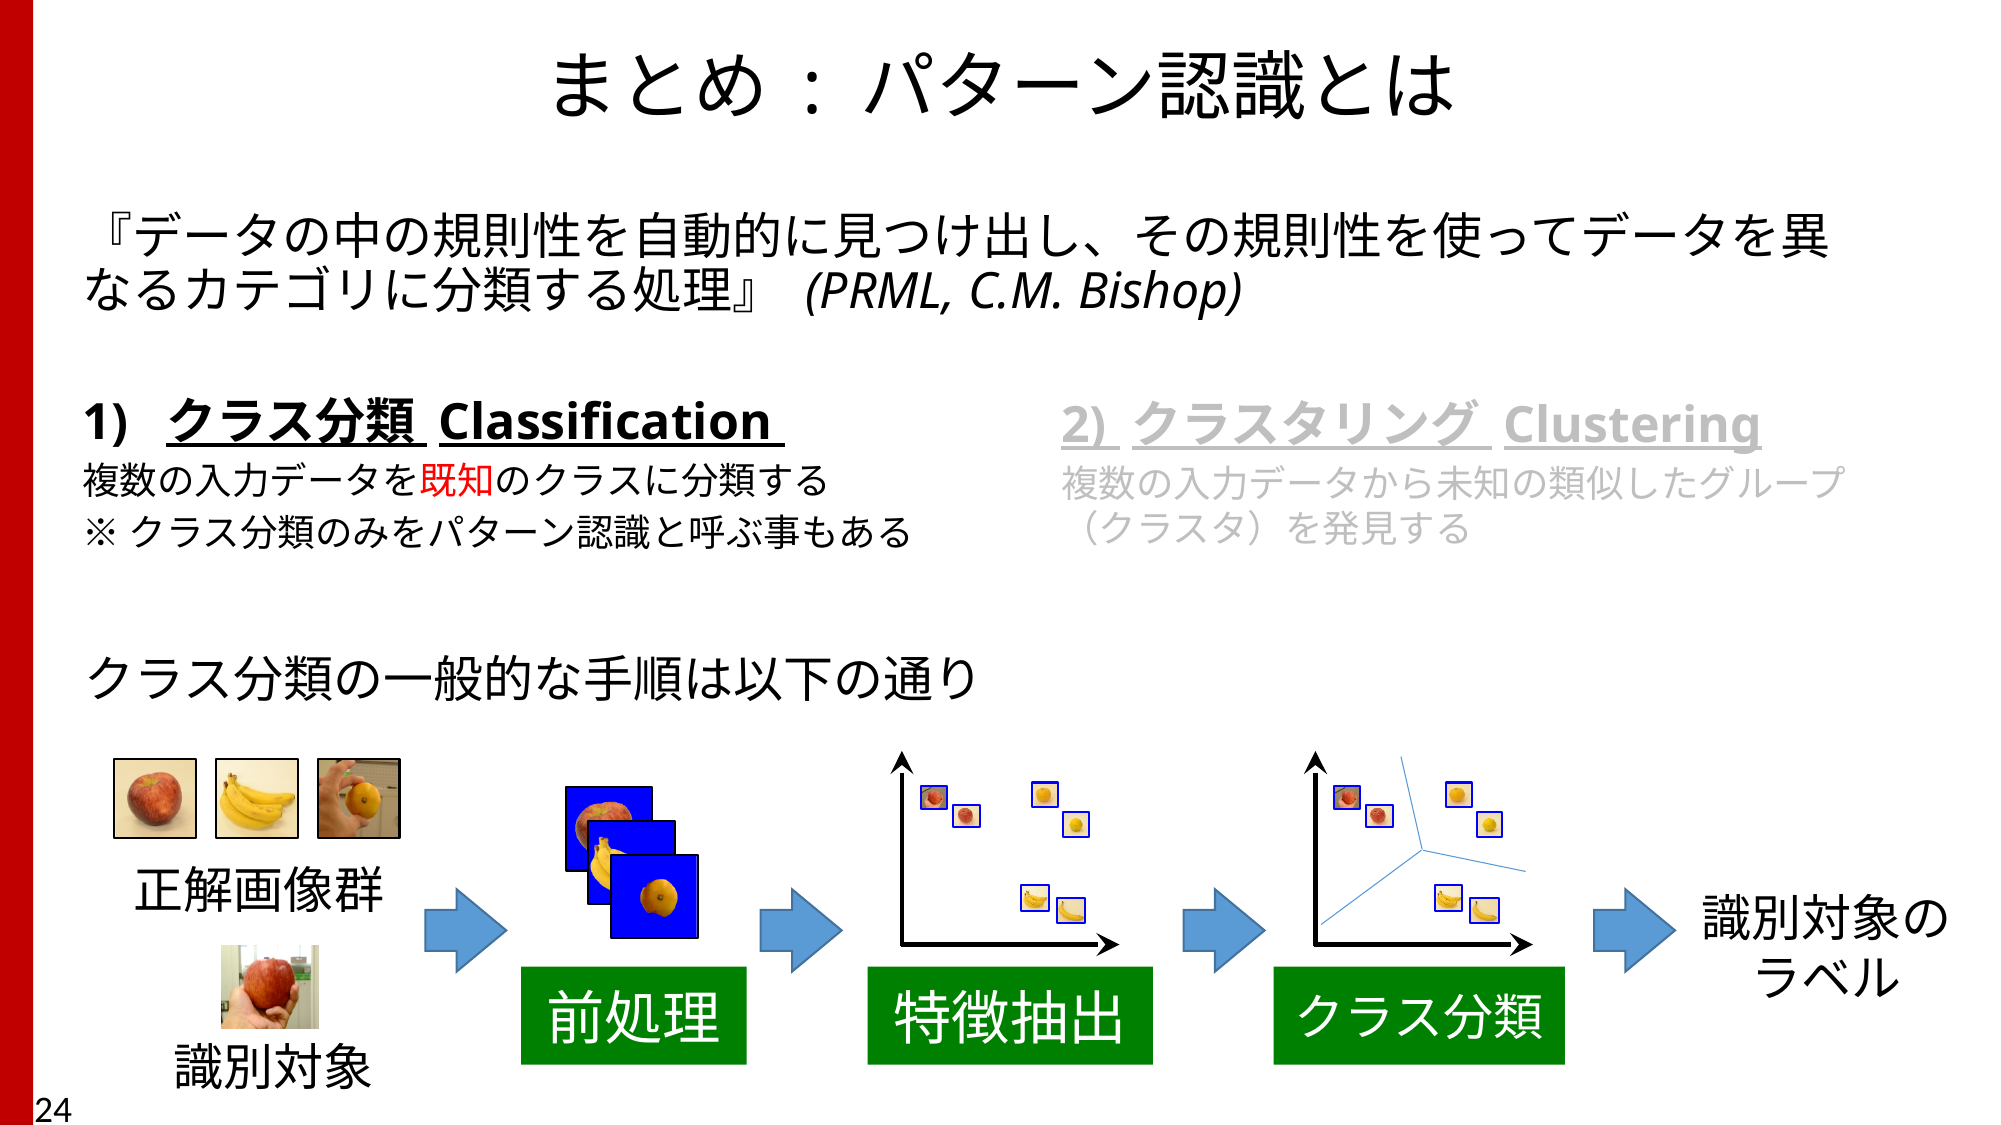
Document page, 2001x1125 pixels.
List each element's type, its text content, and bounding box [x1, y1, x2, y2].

text_box クラス分類の一般的な手順は以下の通り [69, 640, 1888, 719]
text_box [867, 750, 1153, 1065]
text_box 『データの中の規則性を自動的に見つけ出し、その規則性を使ってデータを異なるカテゴリに分類する処理』 (PRML, C.M. Bishop) [67, 203, 1860, 340]
text_box [1593, 887, 1677, 974]
title まとめ : パターン認識とは [79, 28, 1921, 149]
text_box クラス分類 Classification 複数の入力データを既知のクラスに分類する ※クラス分類のみをパターン認識と呼ぶ事もある [67, 381, 1023, 570]
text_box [521, 788, 747, 1065]
text_box [1182, 887, 1267, 974]
text_box [759, 887, 844, 974]
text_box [1273, 750, 1565, 1065]
text_box 識別対象の ラベル [1686, 878, 1967, 1014]
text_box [115, 759, 401, 1105]
text_box [424, 887, 508, 974]
text_box 2) クラスタリング Clustering 複数の入力データから未知の類似したグループ（クラスタ）を発見する [1046, 384, 1923, 573]
slide_number 24 [19, 1077, 470, 1125]
